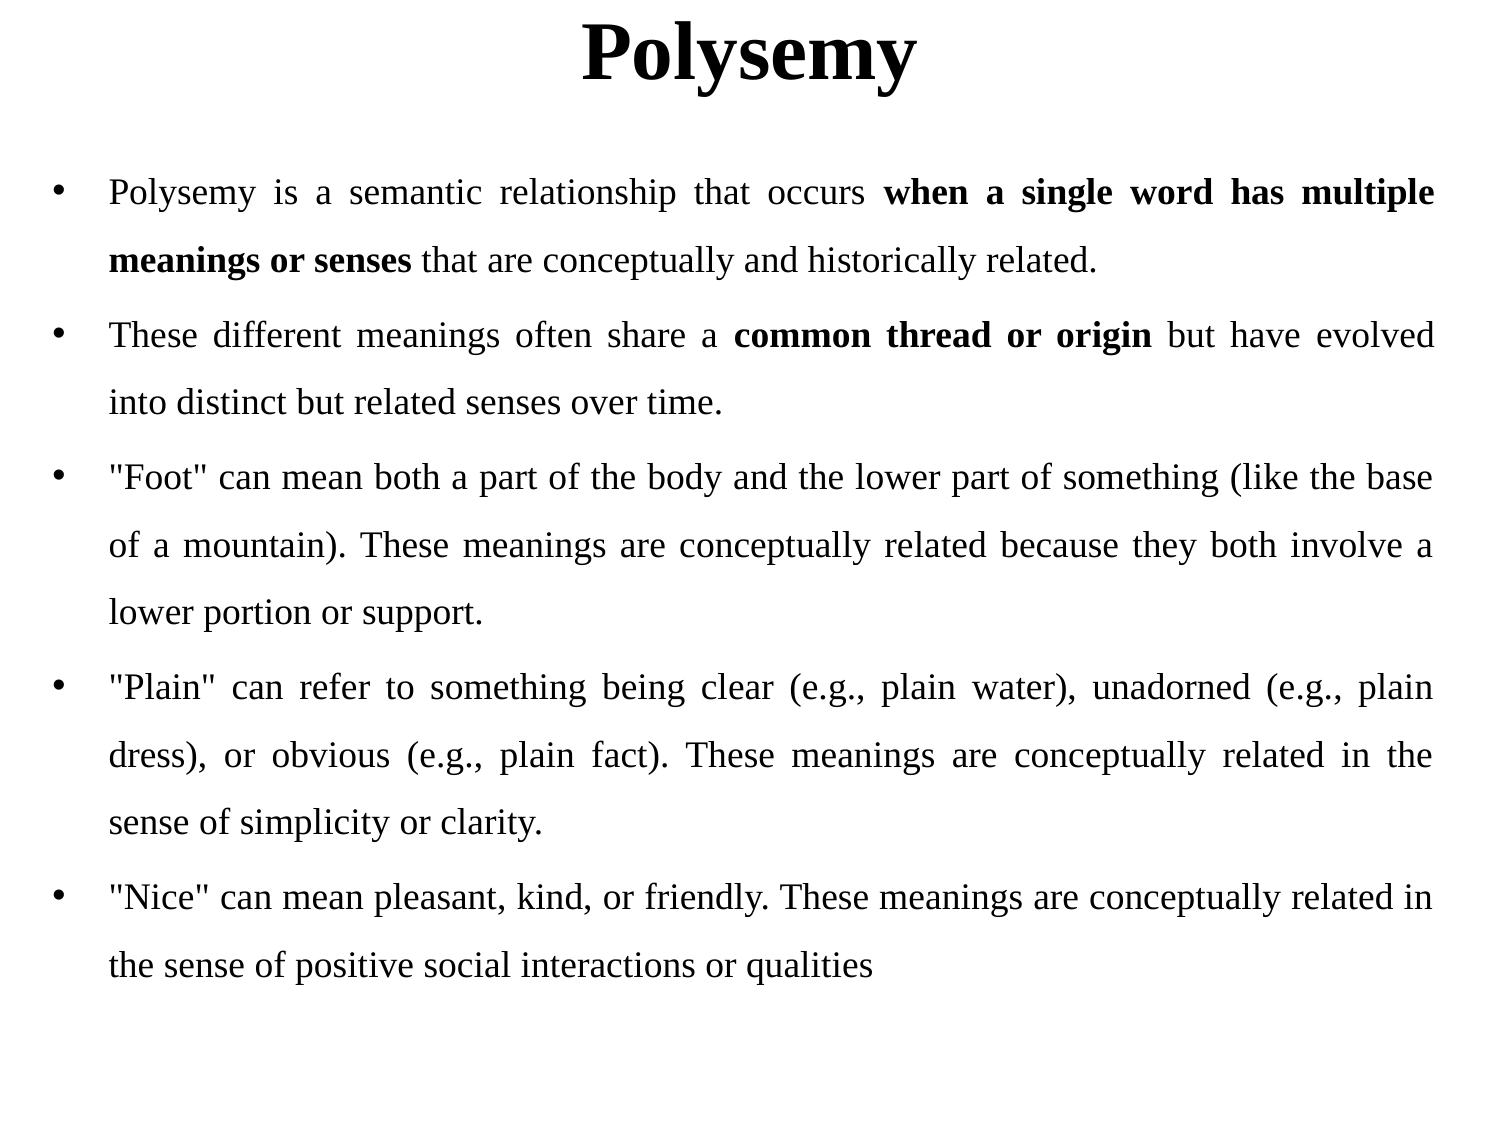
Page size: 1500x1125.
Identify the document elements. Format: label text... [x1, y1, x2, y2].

title Polysemy [74, 0, 1426, 97]
list Polysemy is a semantic relationship that occurs when a single word has multiple meanings or senses that are conceptually and historically related. These different meanings often share a common thread or origin but have evolved into distinct but related senses over time. "Foot" can mean both a part of the body and the lower part of something (like the base of a mountain). These meanings are conceptually related because they both involve a lower portion or support. "Plain" can refer to something being clear (e.g., plain water), unadorned (e.g., plain dress), or obvious (e.g., plain fact). These meanings are conceptually related in the sense of simplicity or clarity. "Nice" can mean pleasant, kind, or friendly. These meanings are conceptually related in the sense of positive social interactions or qualities [37, 137, 1451, 1006]
